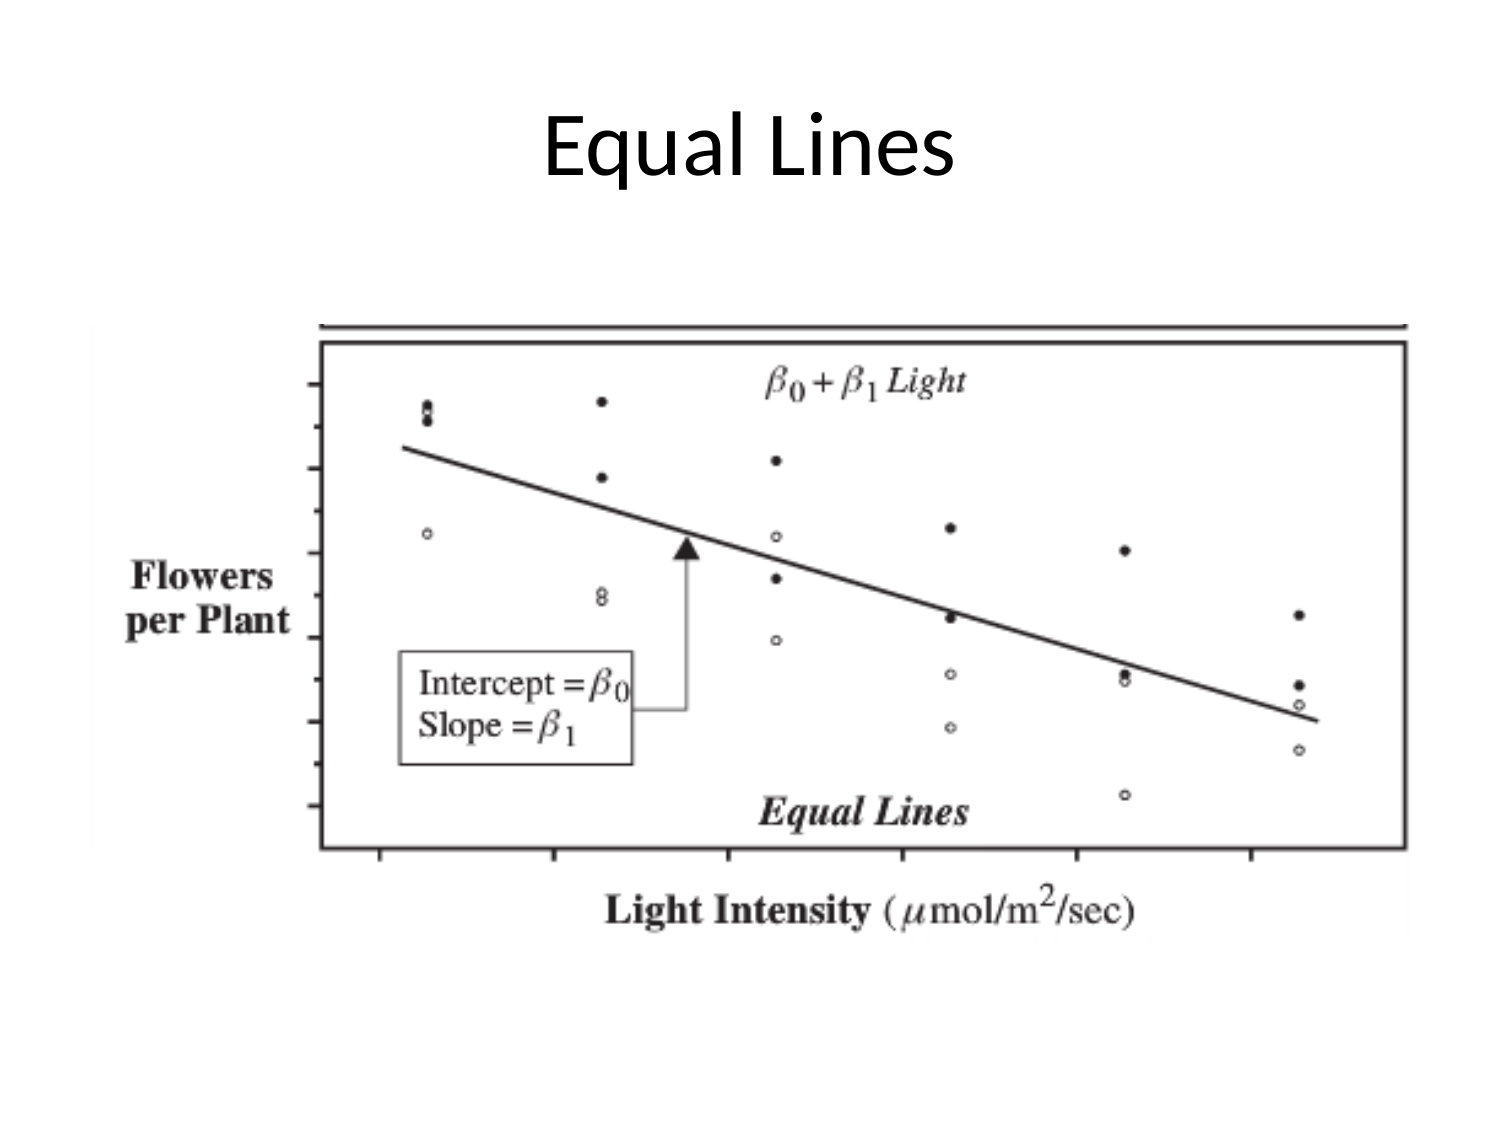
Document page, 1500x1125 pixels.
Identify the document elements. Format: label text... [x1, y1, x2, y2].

title Equal Lines [75, 45, 1425, 233]
picture [62, 324, 1419, 946]
